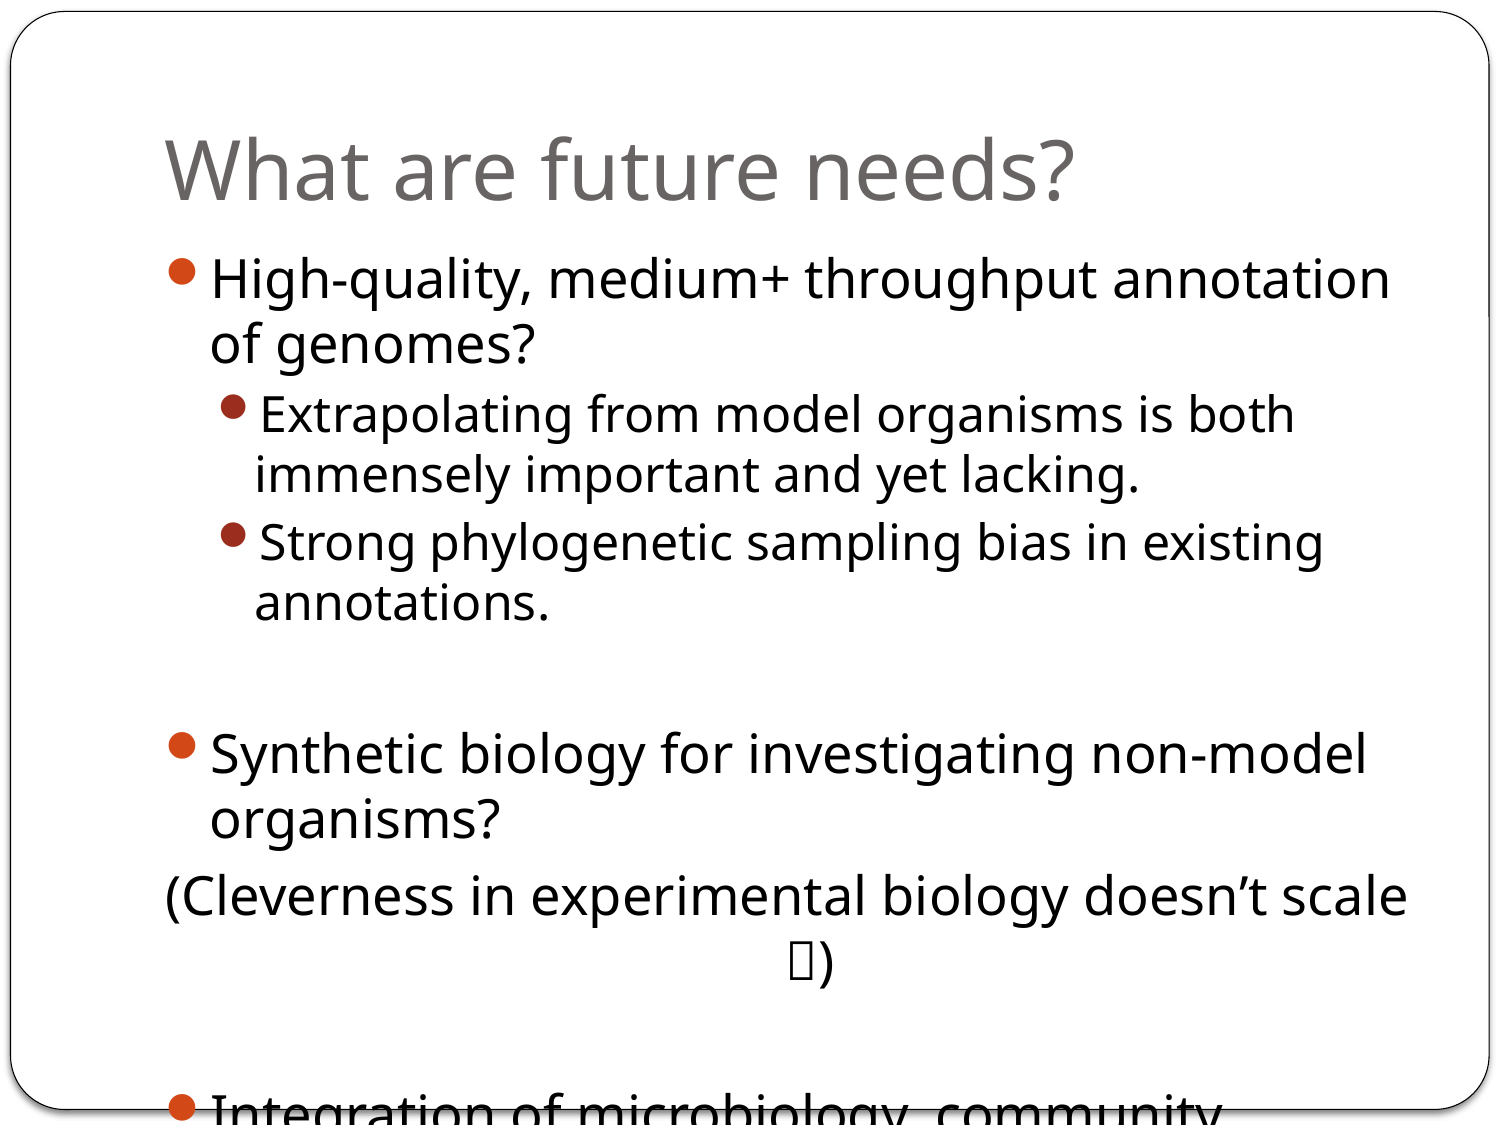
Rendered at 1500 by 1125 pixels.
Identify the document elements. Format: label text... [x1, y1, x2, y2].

list High-quality, medium+ throughput annotation of genomes? Extrapolating from model organisms is both immensely important and yet lacking. Strong phylogenetic sampling bias in existing annotations. Synthetic biology for investigating non-model organisms? (Cleverness in experimental biology doesn’t scale ) Integration of microbiology, community ecology/evolution modeling, and data analysis. [150, 237, 1425, 988]
title What are future needs? [150, 45, 1425, 233]
